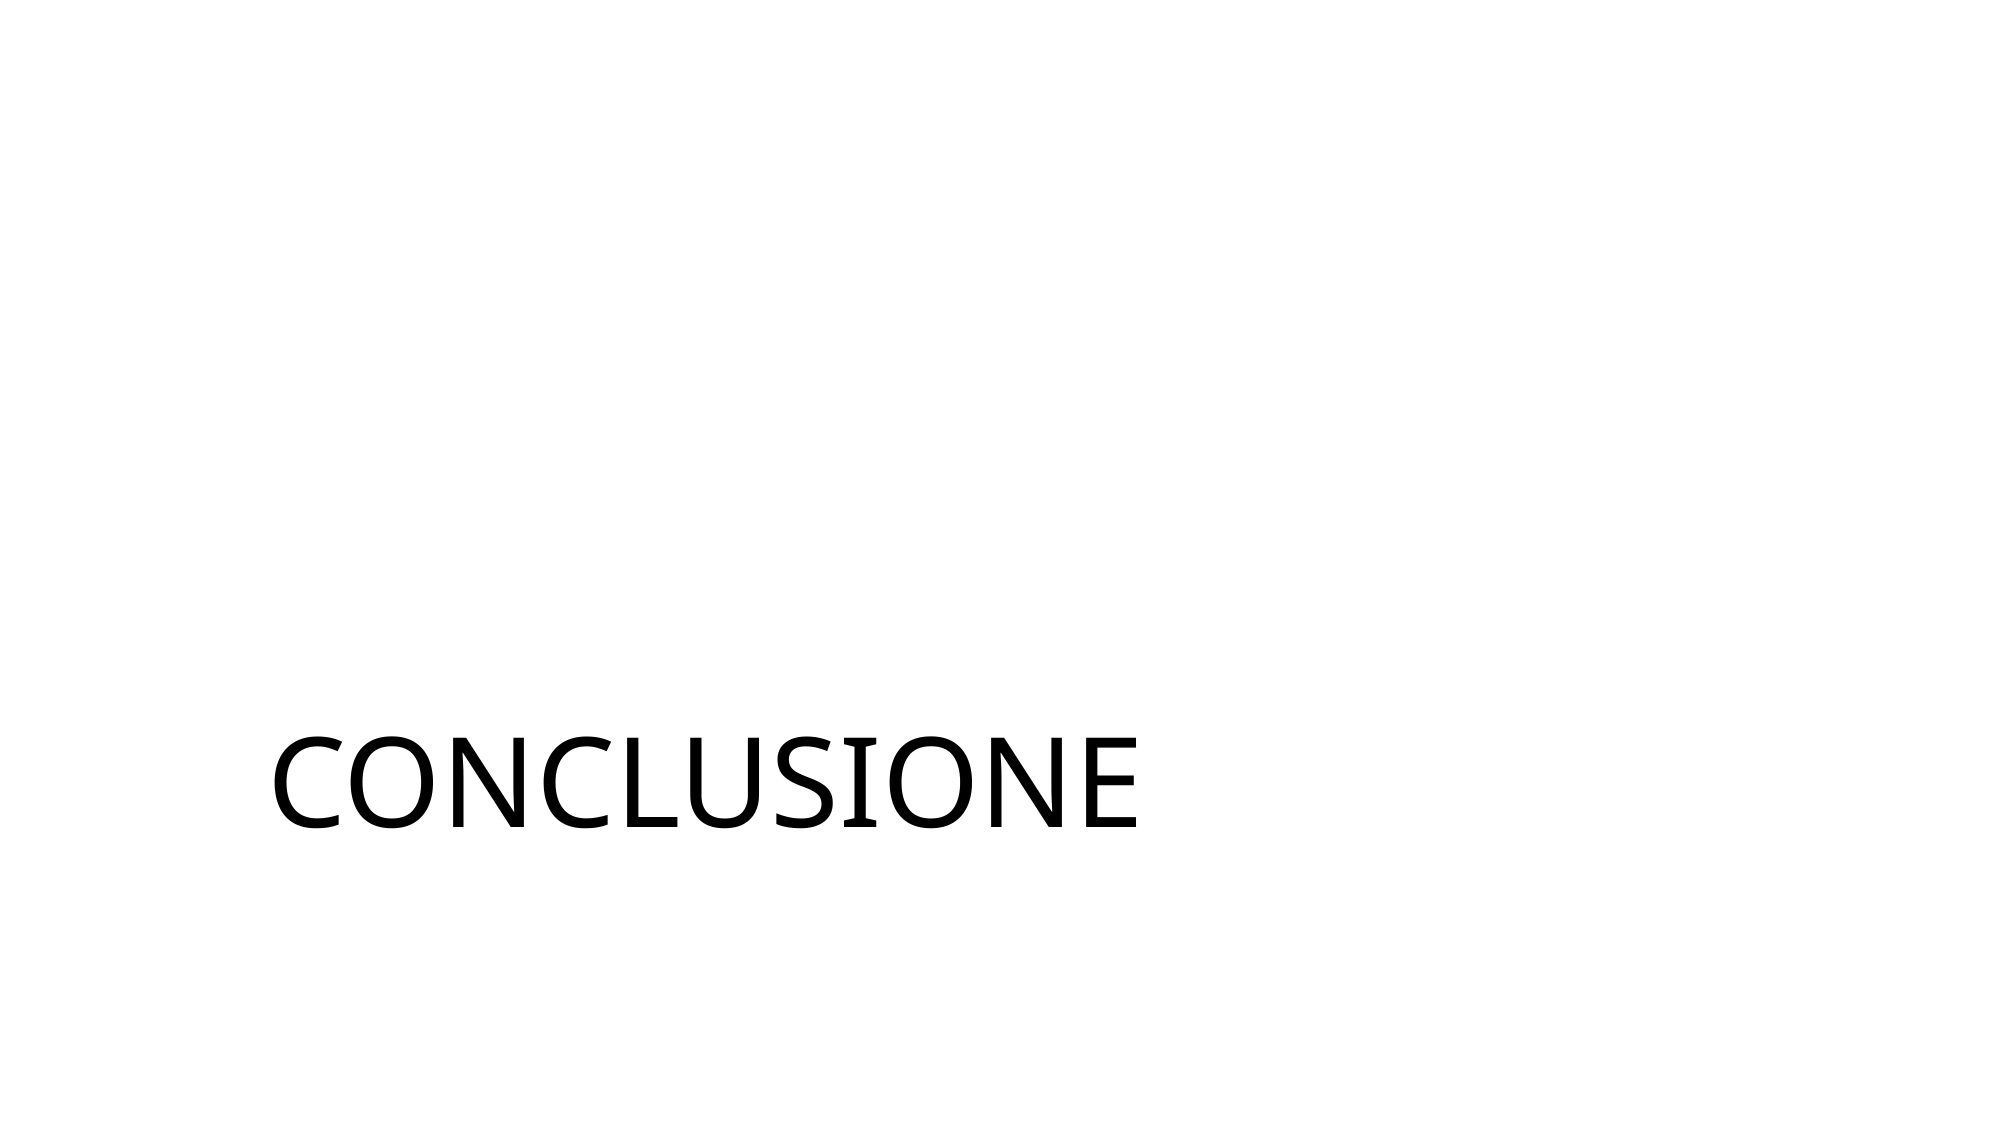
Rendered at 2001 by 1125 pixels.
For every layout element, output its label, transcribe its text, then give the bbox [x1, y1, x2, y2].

title CONCLUSIONE [252, 470, 1712, 863]
